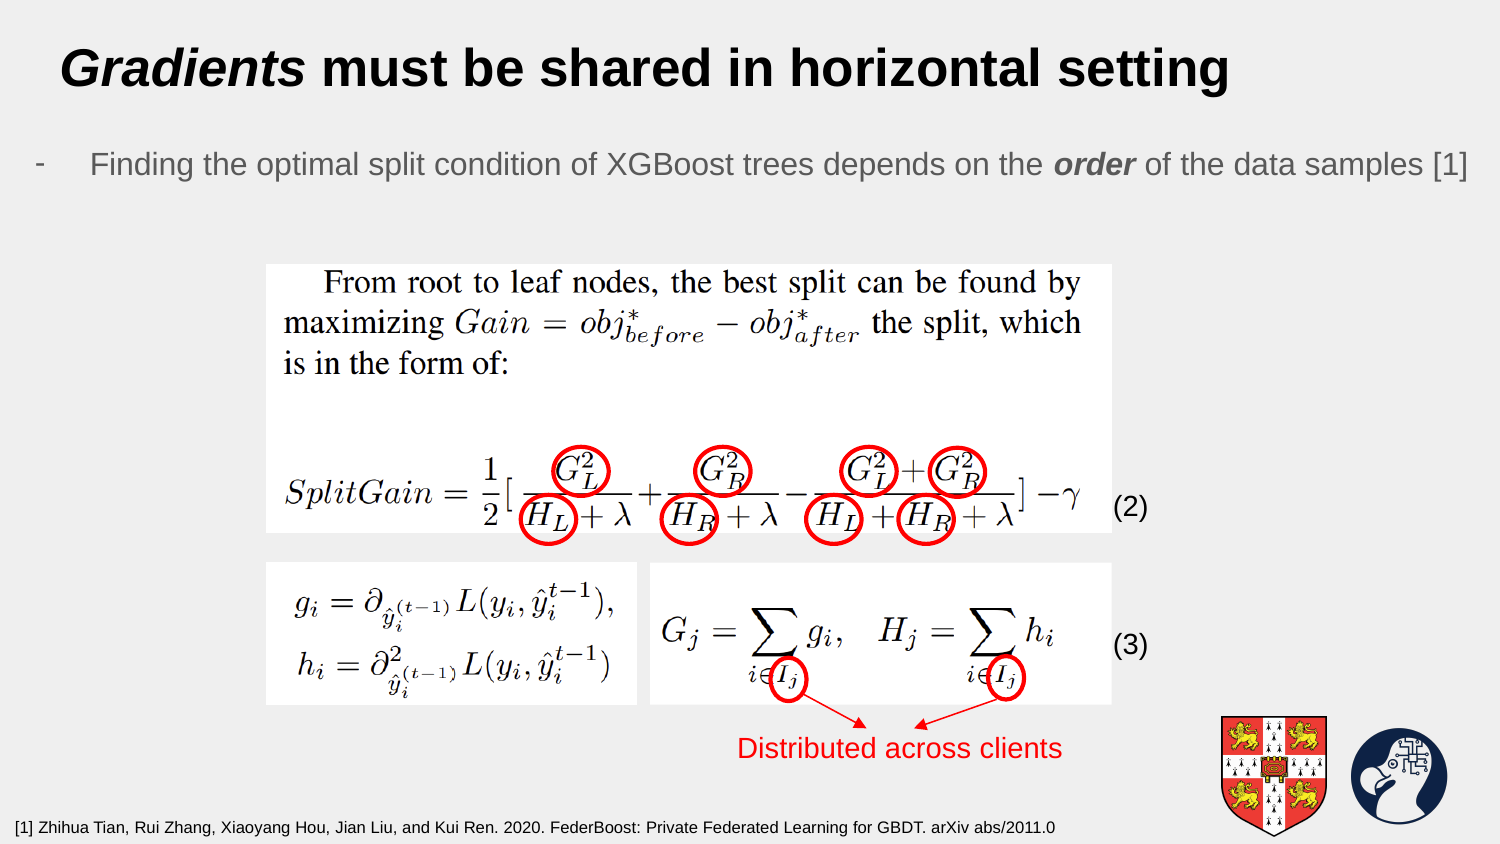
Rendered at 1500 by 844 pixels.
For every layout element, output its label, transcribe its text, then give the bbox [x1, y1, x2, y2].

picture [1343, 720, 1455, 832]
text_box Distributed across clients [711, 712, 1112, 774]
text_box (3) [1116, 566, 1234, 669]
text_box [266, 562, 1112, 705]
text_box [266, 264, 1234, 559]
title Gradients must be shared in horizontal setting [44, 18, 1443, 89]
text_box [913, 699, 997, 729]
text_box Finding the optimal split condition of XGBoost trees depends on the order of the data samples [1] [0, 89, 1500, 202]
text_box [802, 693, 867, 729]
text_box [1] Zhihua Tian, Rui Zhang, Xiaoyang Hou, Jian Liu, and Kui Ren. 2020. FederBoost: Private Federated Learning for GBDT. arXiv abs/2011.0 [0, 809, 1376, 844]
picture [1221, 716, 1327, 809]
